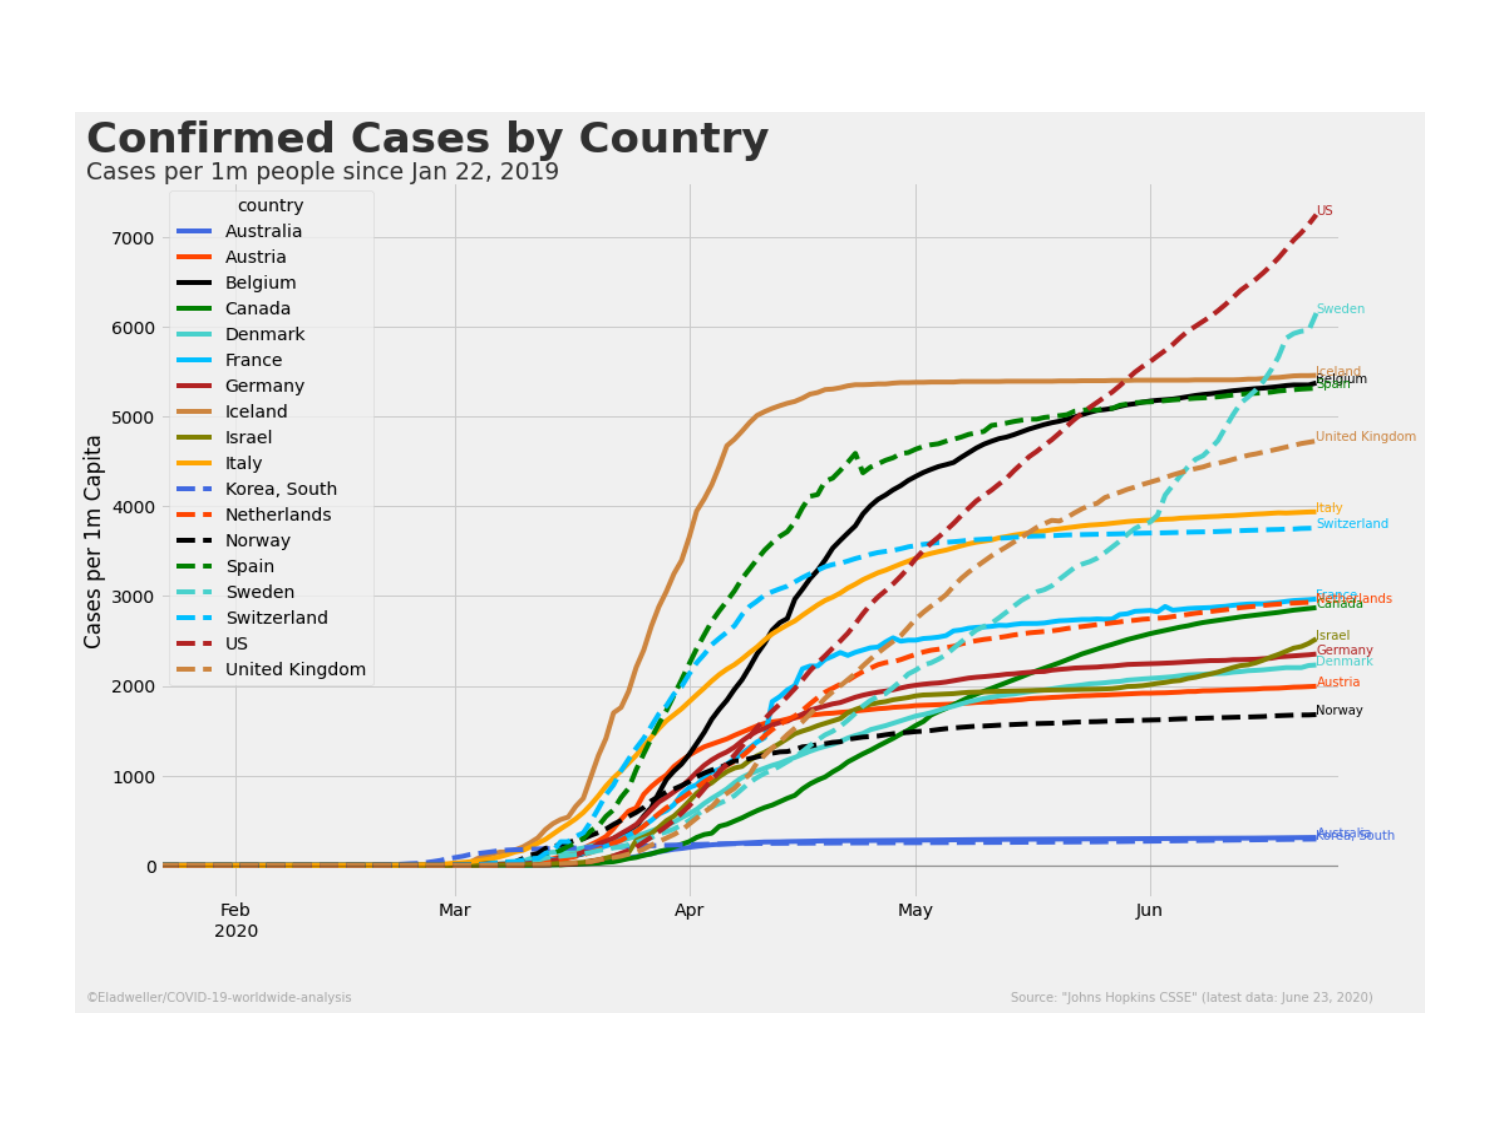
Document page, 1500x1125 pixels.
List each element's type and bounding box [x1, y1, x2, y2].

picture [74, 112, 1426, 1013]
